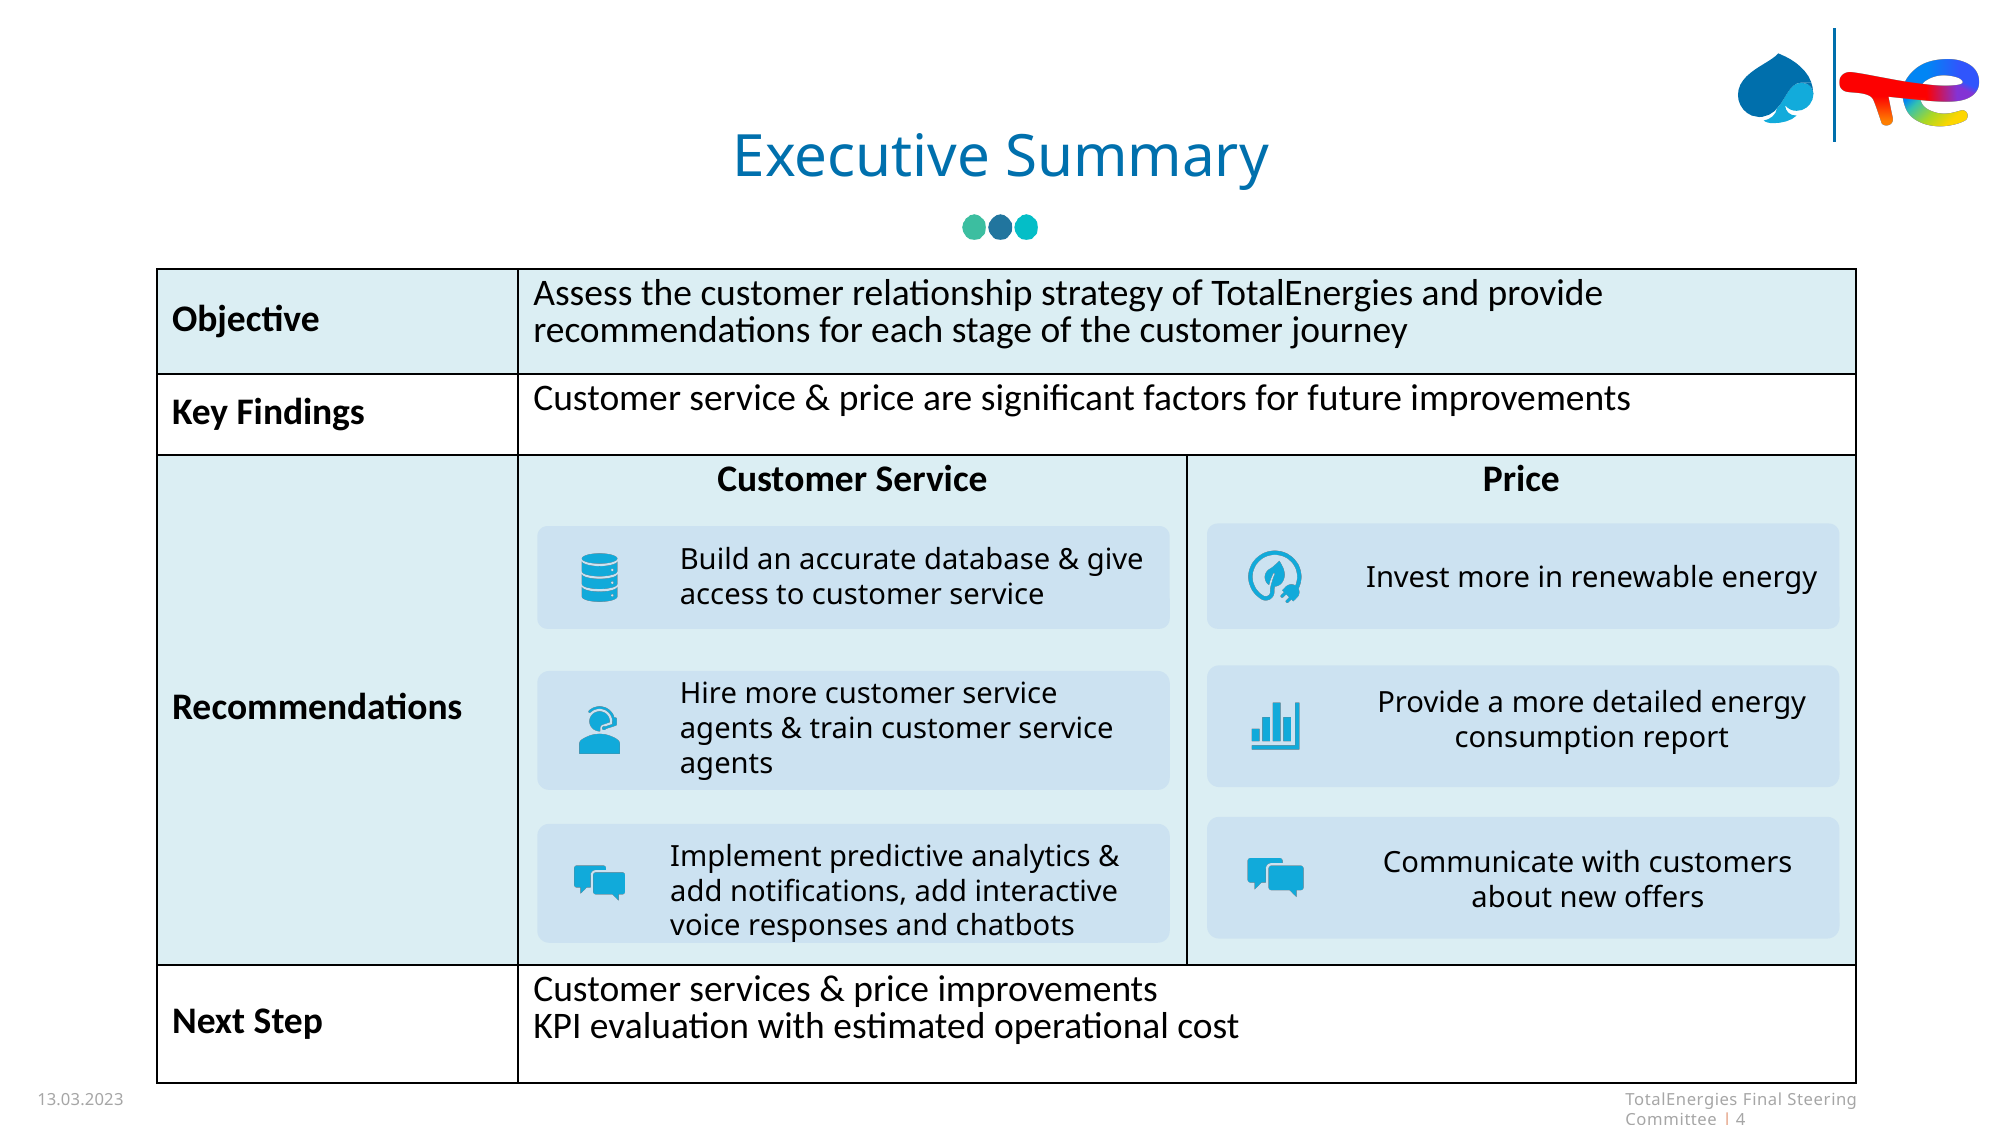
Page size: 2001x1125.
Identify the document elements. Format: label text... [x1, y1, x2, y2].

table_cell Customer service & price are significant factors for future improvements [519, 375, 1855, 454]
table_cell Next Step [158, 966, 517, 1082]
table_cell Recommendations [158, 456, 517, 964]
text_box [537, 516, 1170, 955]
picture [1839, 59, 1980, 134]
slide_number TotalEnergies​ Final Steering Committee | 4 [1623, 1089, 1964, 1125]
table_cell Key Findings [158, 375, 517, 454]
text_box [1206, 516, 1840, 939]
table_cell Customer services & price improvements KPI evaluation with estimated operational cost [519, 966, 1855, 1082]
table_header Assess the customer relationship strategy of TotalEnergies and provide recommendations for each stage of the customer journey ​ [519, 270, 1855, 373]
title Executive Summary [638, 118, 1364, 268]
table_cell Customer Service [519, 456, 1186, 964]
footer 13.03.2023 [35, 1089, 250, 1125]
table_header Objective [158, 270, 517, 373]
table_cell Price​ [1188, 456, 1855, 964]
